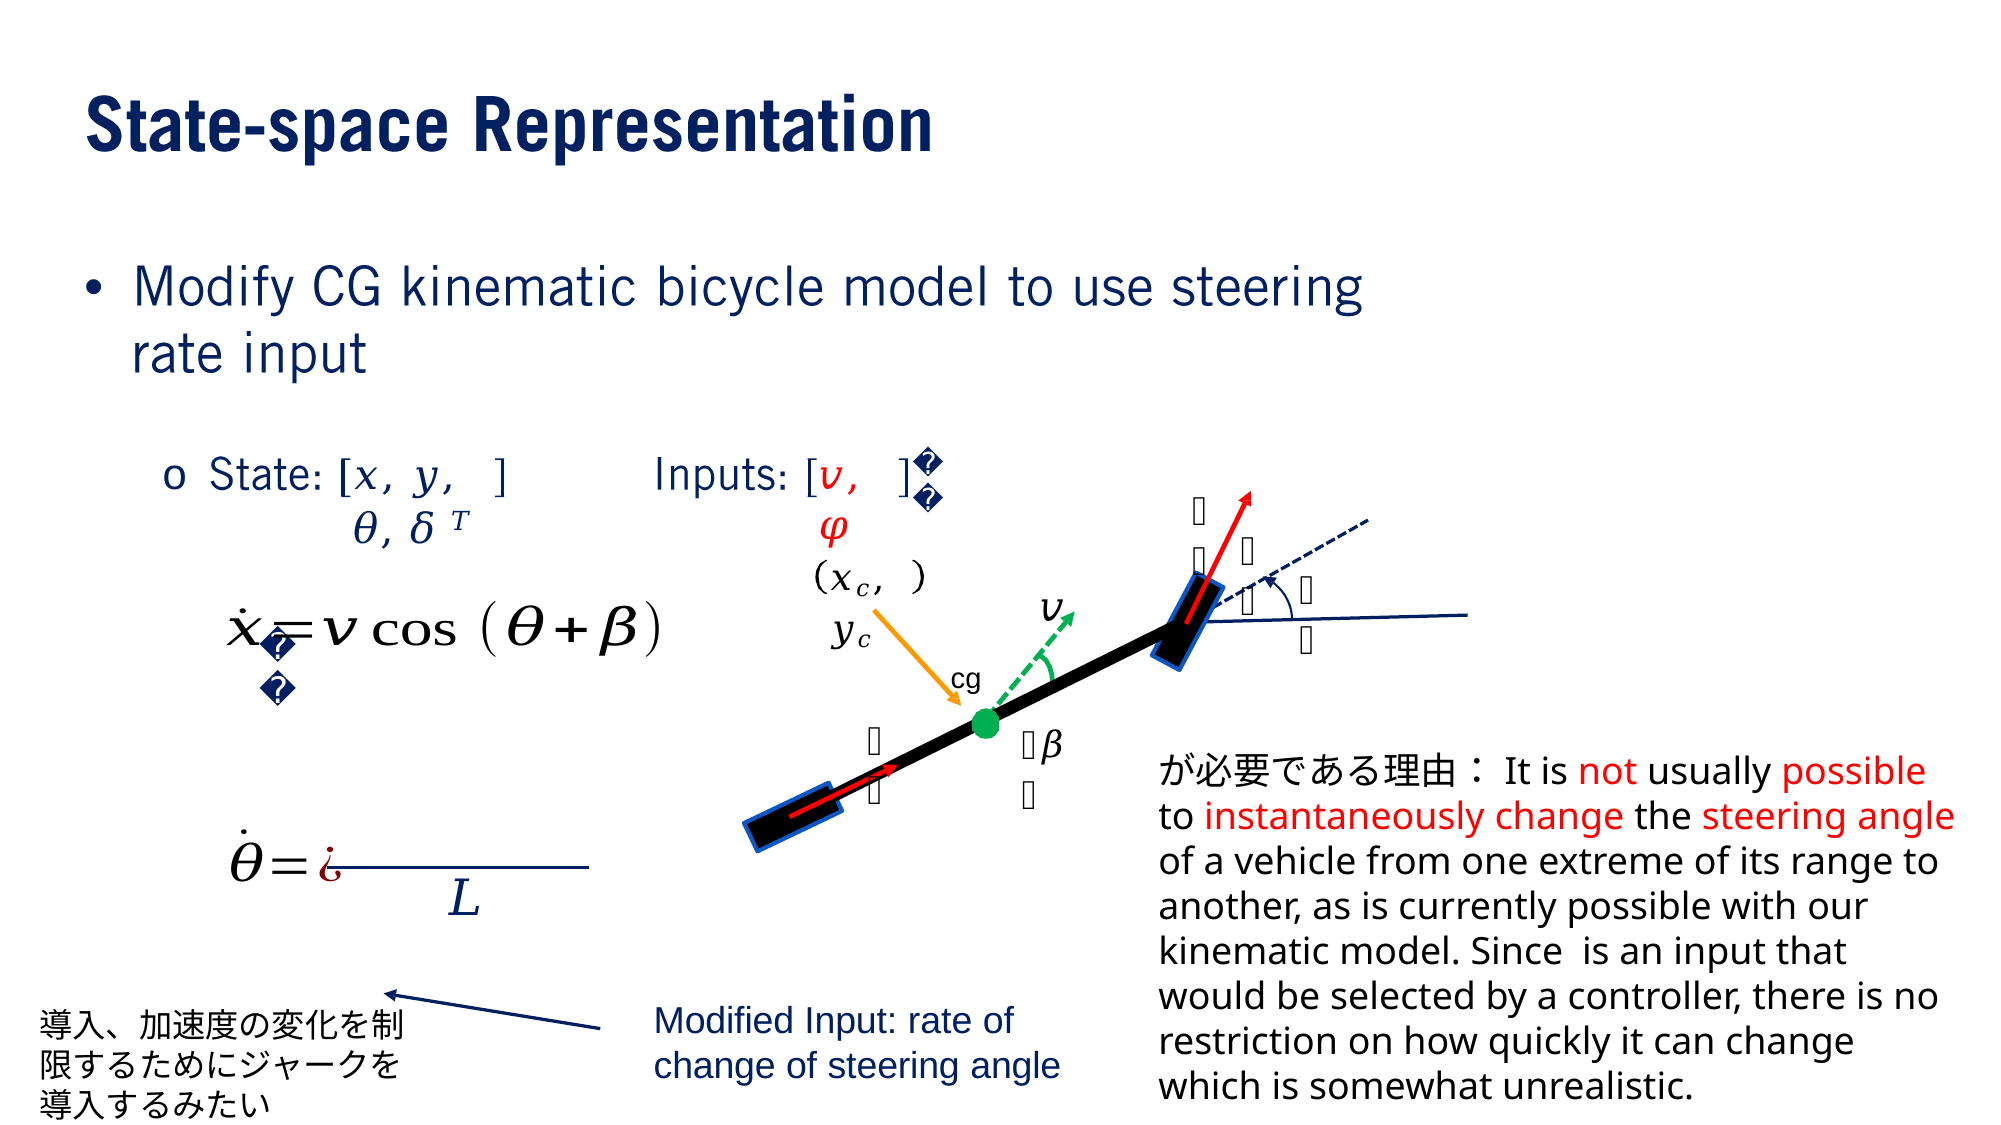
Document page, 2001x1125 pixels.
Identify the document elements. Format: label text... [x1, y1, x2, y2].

text_box cg [948, 657, 984, 695]
text_box 𝑥, 𝑦, 𝜃, 𝛿 𝑇 [345, 445, 534, 553]
text_box 𝑣 [865, 711, 893, 814]
text_box [996, 691, 1010, 706]
text_box [788, 778, 865, 819]
text_box 𝑇 [910, 441, 934, 517]
text_box [744, 782, 843, 852]
text_box [242, 77, 267, 168]
text_box [208, 446, 345, 500]
text_box [267, 77, 988, 168]
text_box [815, 562, 821, 591]
text_box [131, 252, 1405, 318]
text_box 𝑐 [257, 621, 280, 711]
text_box [1217, 490, 1252, 566]
text_box 𝑥𝑐, 𝑦𝑐 [821, 548, 916, 653]
text_box [1151, 583, 1224, 670]
text_box [916, 561, 924, 593]
text_box [971, 708, 1000, 739]
text_box [84, 77, 242, 168]
text_box o [159, 443, 191, 499]
text_box 𝐿 [1019, 715, 1046, 818]
text_box 𝑣 𝛽 [1031, 657, 1115, 765]
text_box [1183, 584, 1209, 625]
text_box 𝜃 [1297, 560, 1325, 663]
text_box [1020, 662, 1031, 677]
text_box 𝑣, 𝜑 [815, 445, 888, 548]
text_box [909, 652, 962, 706]
text_box 𝑣 [1190, 481, 1217, 584]
text_box [893, 764, 899, 772]
text_box 𝑣 𝛽 [1031, 577, 1115, 697]
text_box [131, 318, 391, 385]
text_box • [82, 247, 106, 317]
text_box [383, 989, 601, 1031]
text_box [1008, 676, 1022, 691]
text_box [652, 446, 815, 500]
text_box [1266, 576, 1294, 619]
text_box 𝛿 [1238, 521, 1266, 624]
